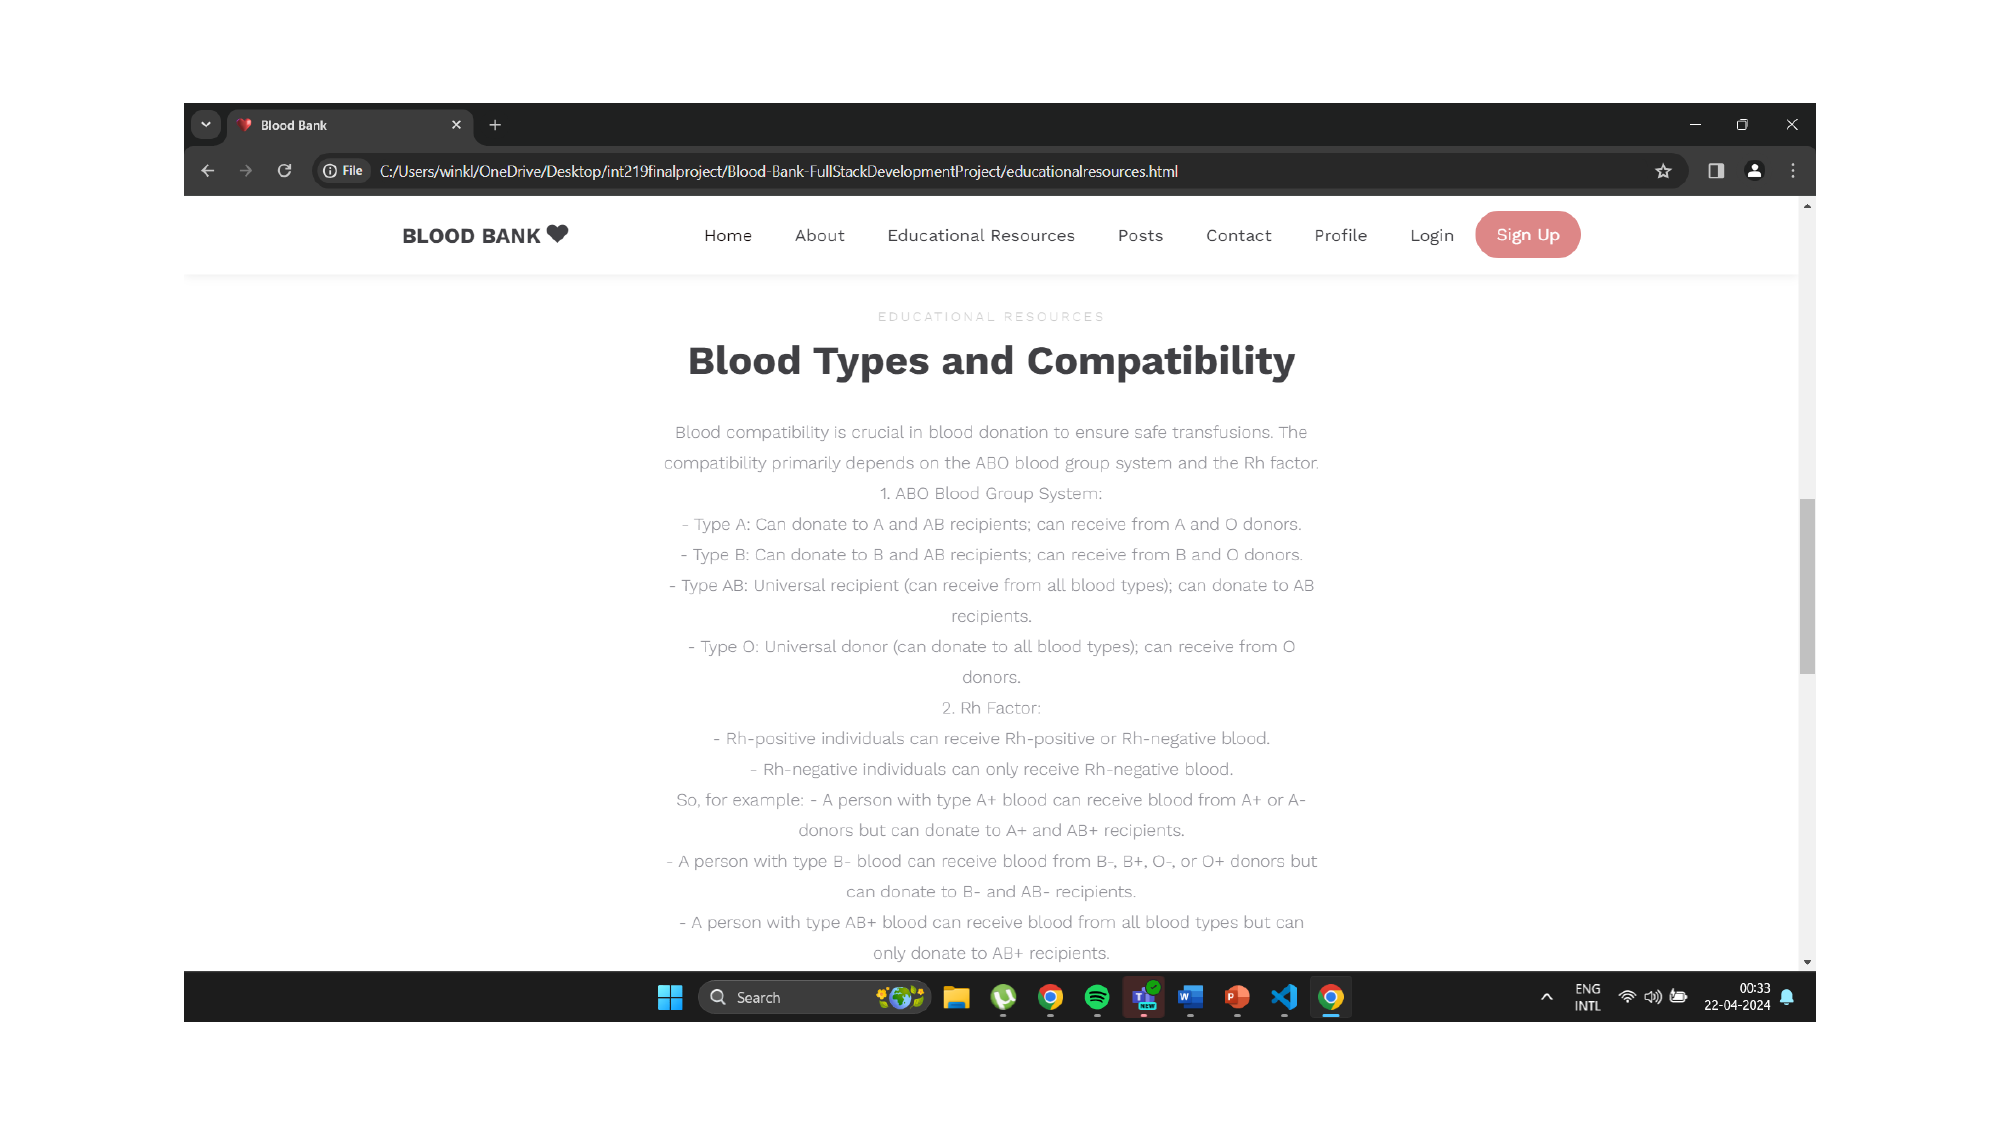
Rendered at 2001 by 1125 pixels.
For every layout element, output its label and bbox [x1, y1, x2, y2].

picture [184, 103, 1816, 1022]
